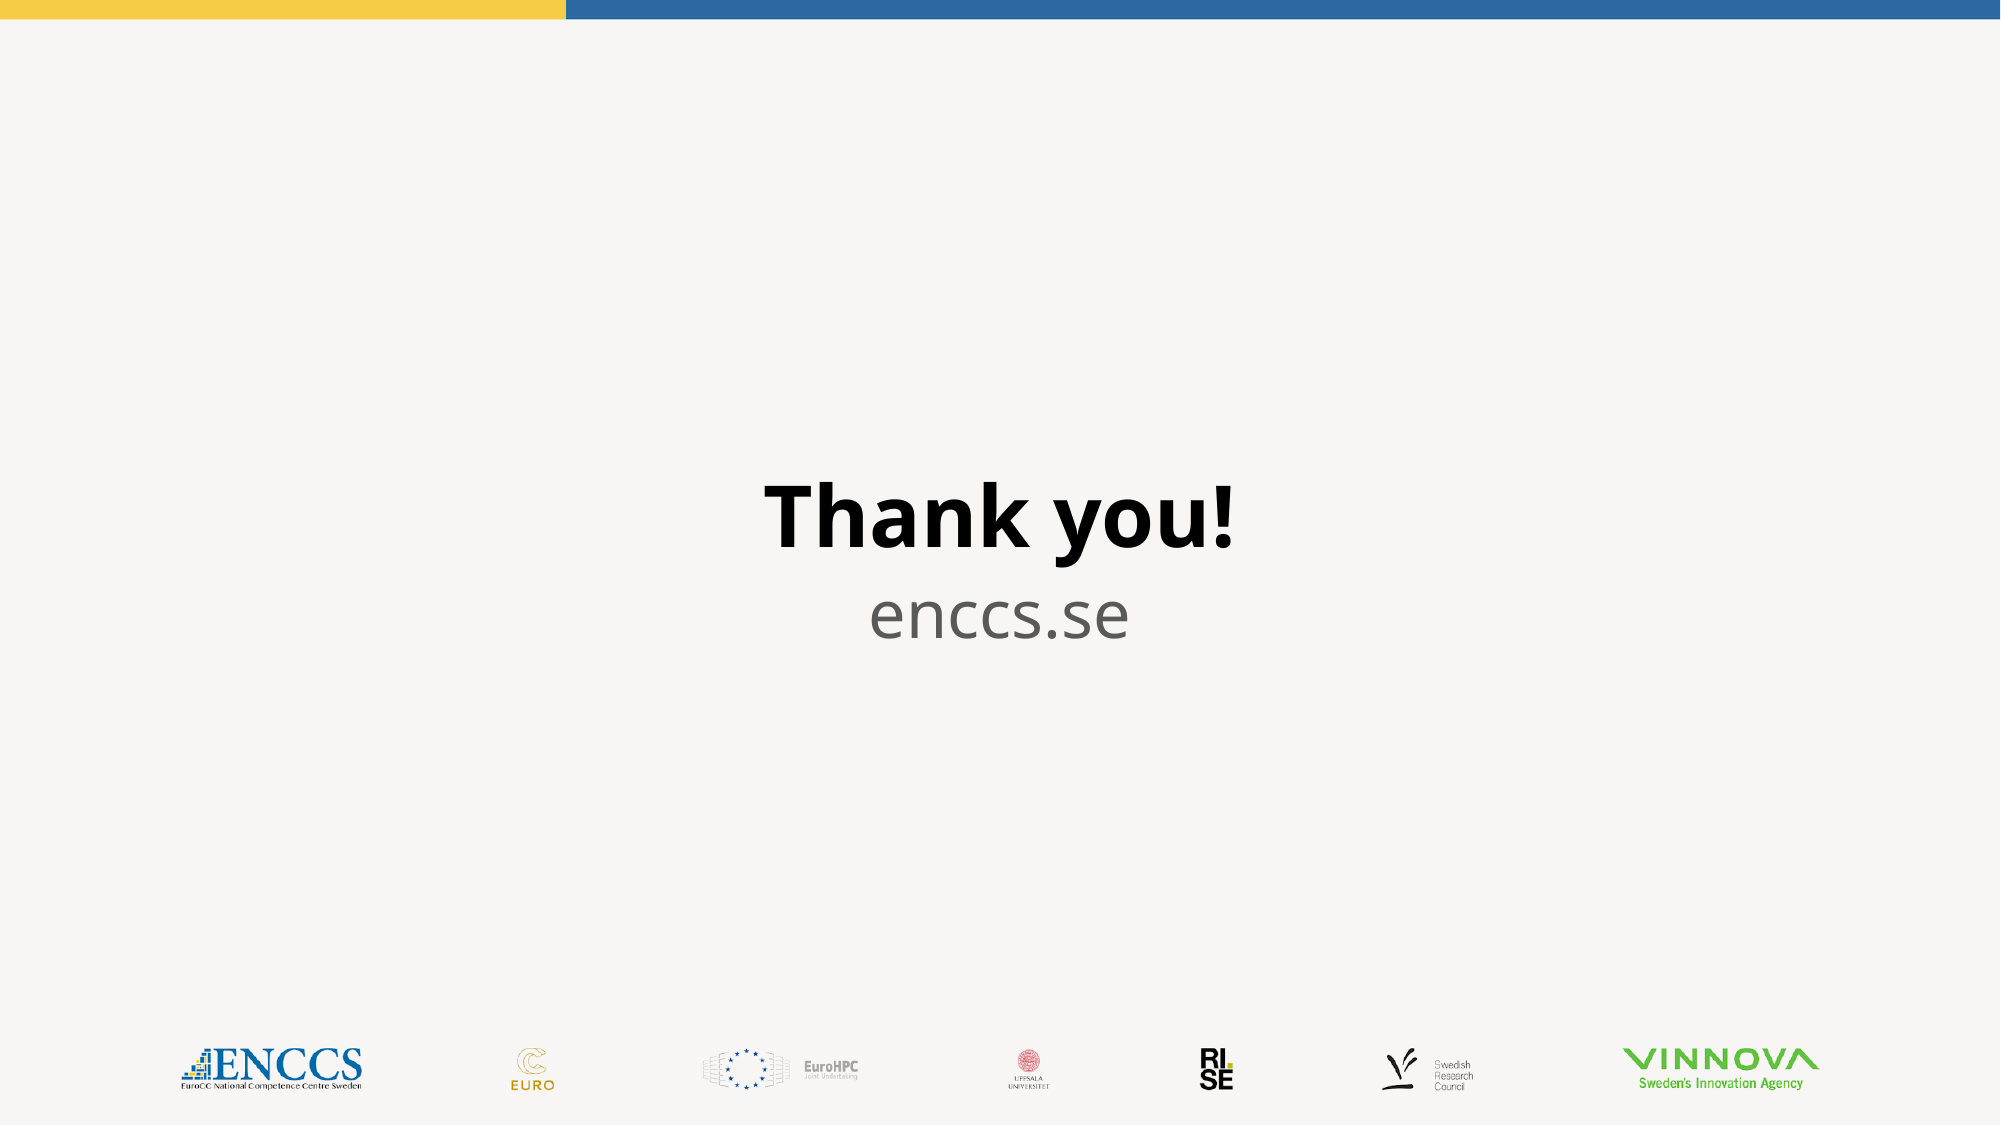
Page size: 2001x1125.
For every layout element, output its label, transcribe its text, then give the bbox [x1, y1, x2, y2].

picture [0, 0, 2001, 1125]
text_box enccs.se [68, 573, 1932, 691]
text_box Thank you! [68, 321, 1932, 573]
